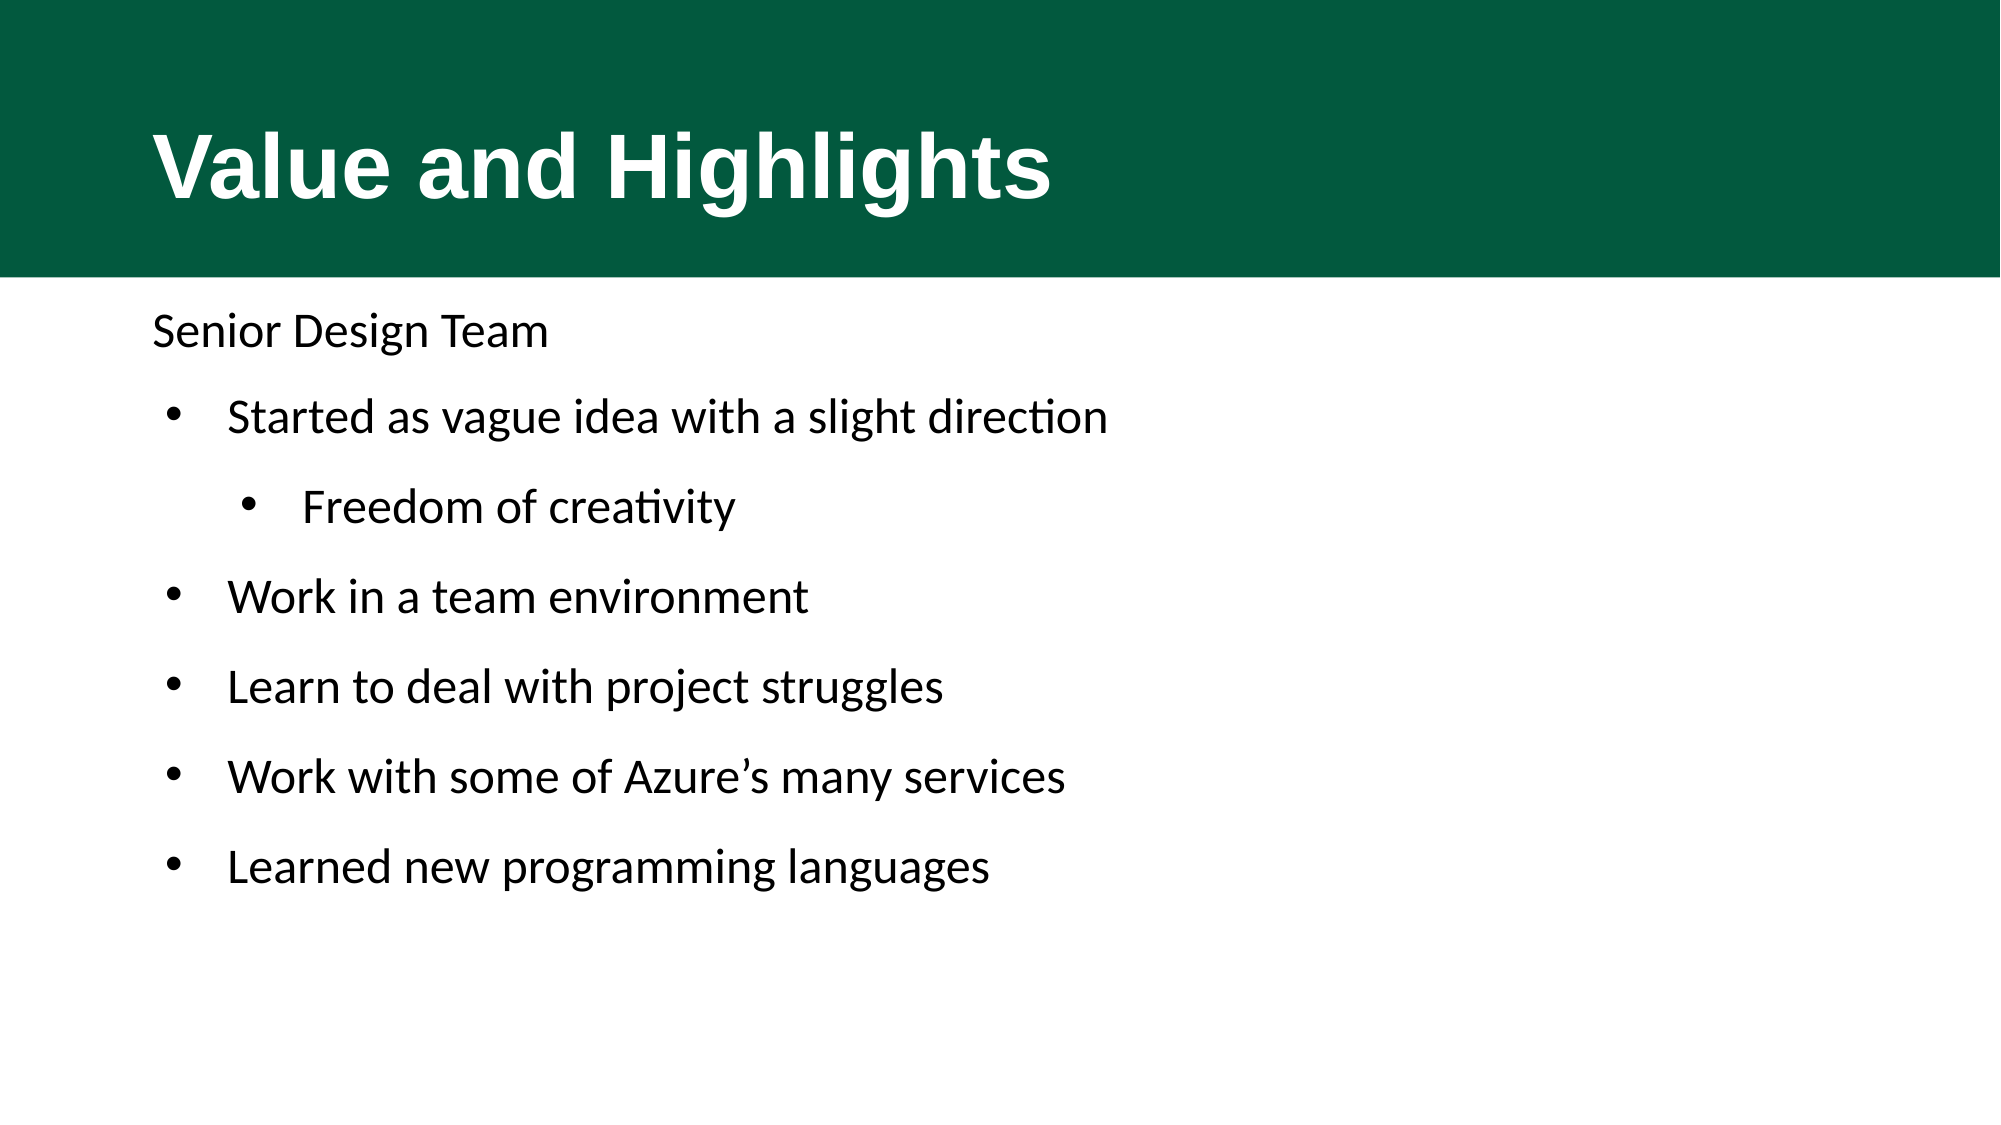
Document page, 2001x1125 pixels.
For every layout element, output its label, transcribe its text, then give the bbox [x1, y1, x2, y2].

list Started as vague idea with a slight direction Freedom of creativity Work in a team environment Learn to deal with project struggles Work with some of Azure’s many services Learned new programming languages [137, 376, 1863, 1014]
title Value and Highlights [137, 59, 1863, 278]
text_box Senior Design Team [137, 282, 1863, 376]
text_box [0, 0, 2000, 278]
